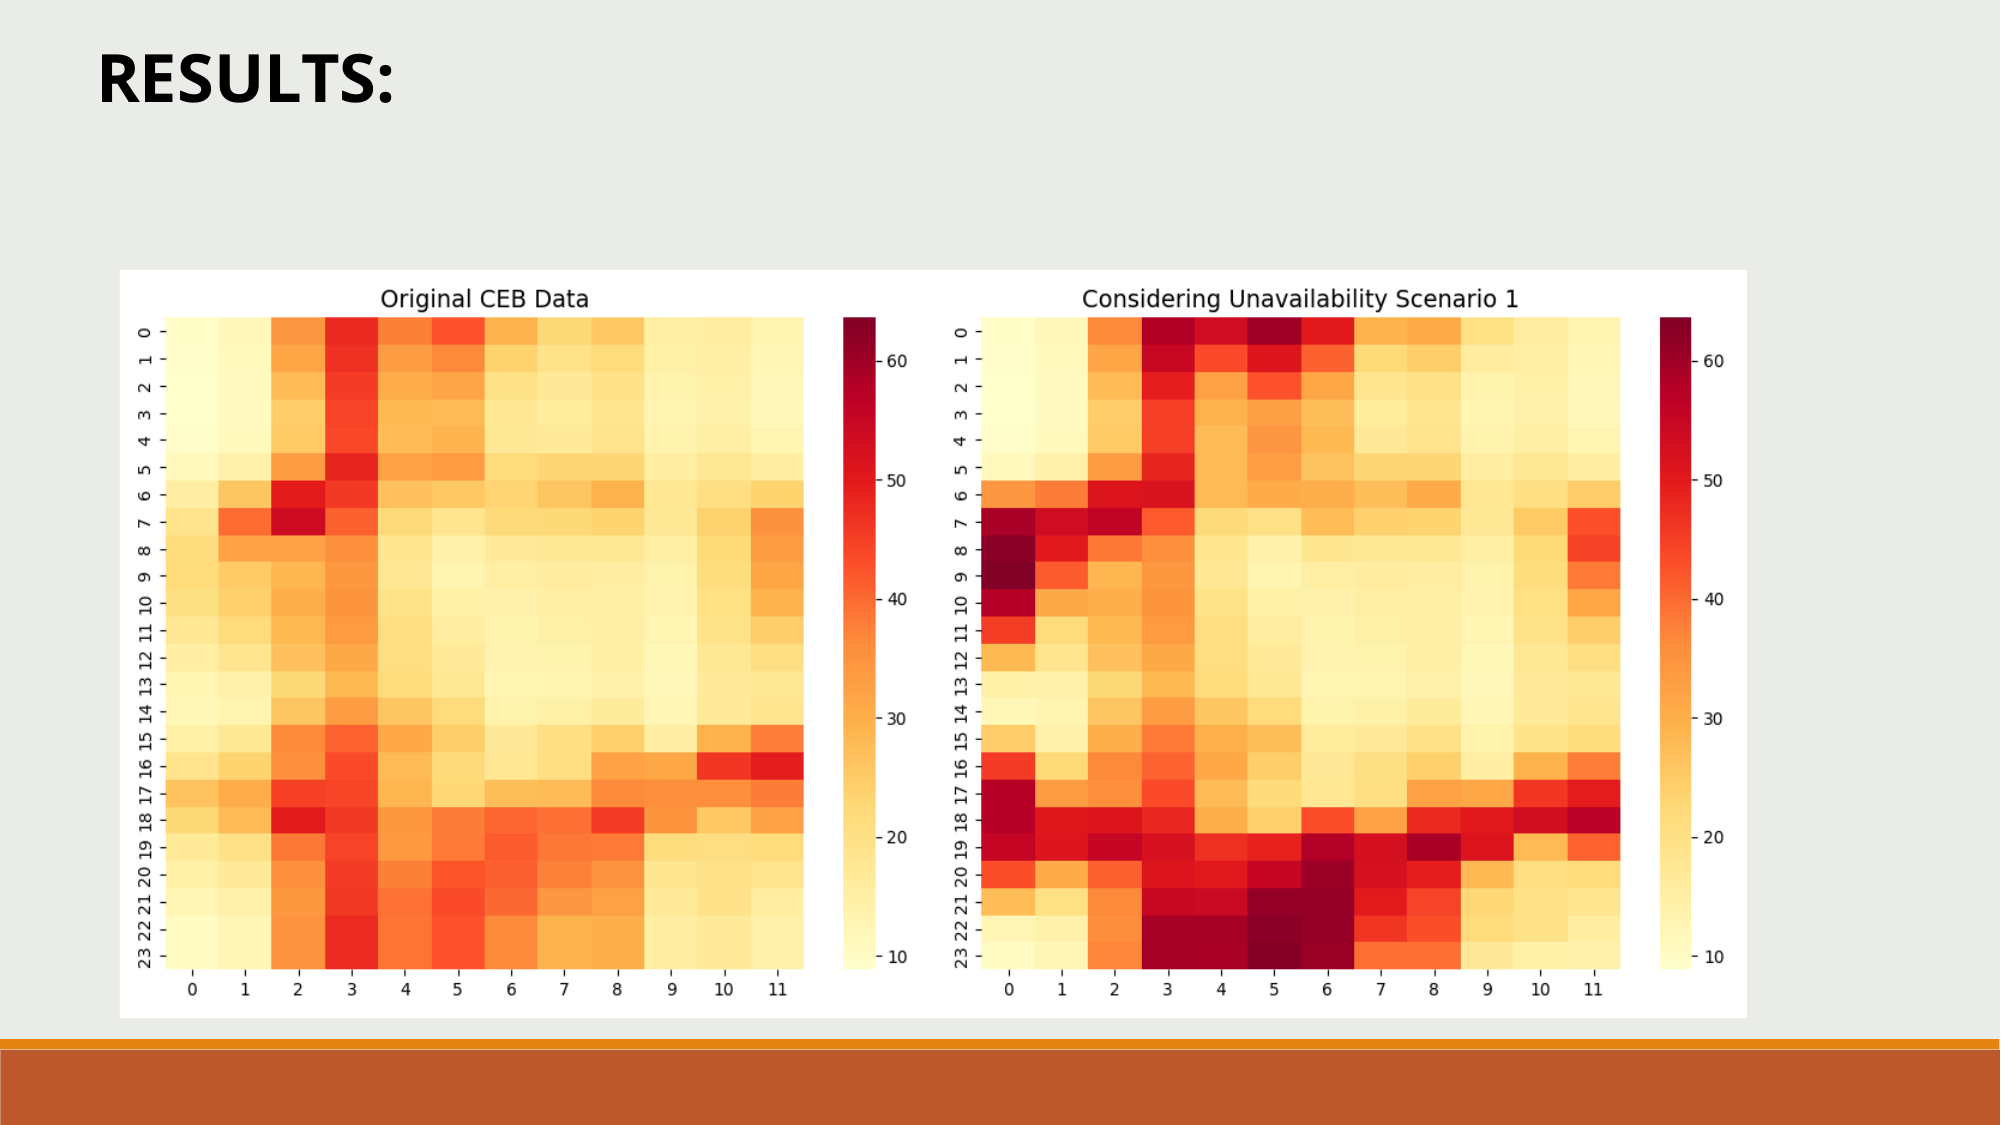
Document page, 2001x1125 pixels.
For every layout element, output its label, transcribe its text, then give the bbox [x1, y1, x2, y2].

text_box RESULTS: [81, 28, 1961, 213]
picture [119, 270, 1748, 1018]
